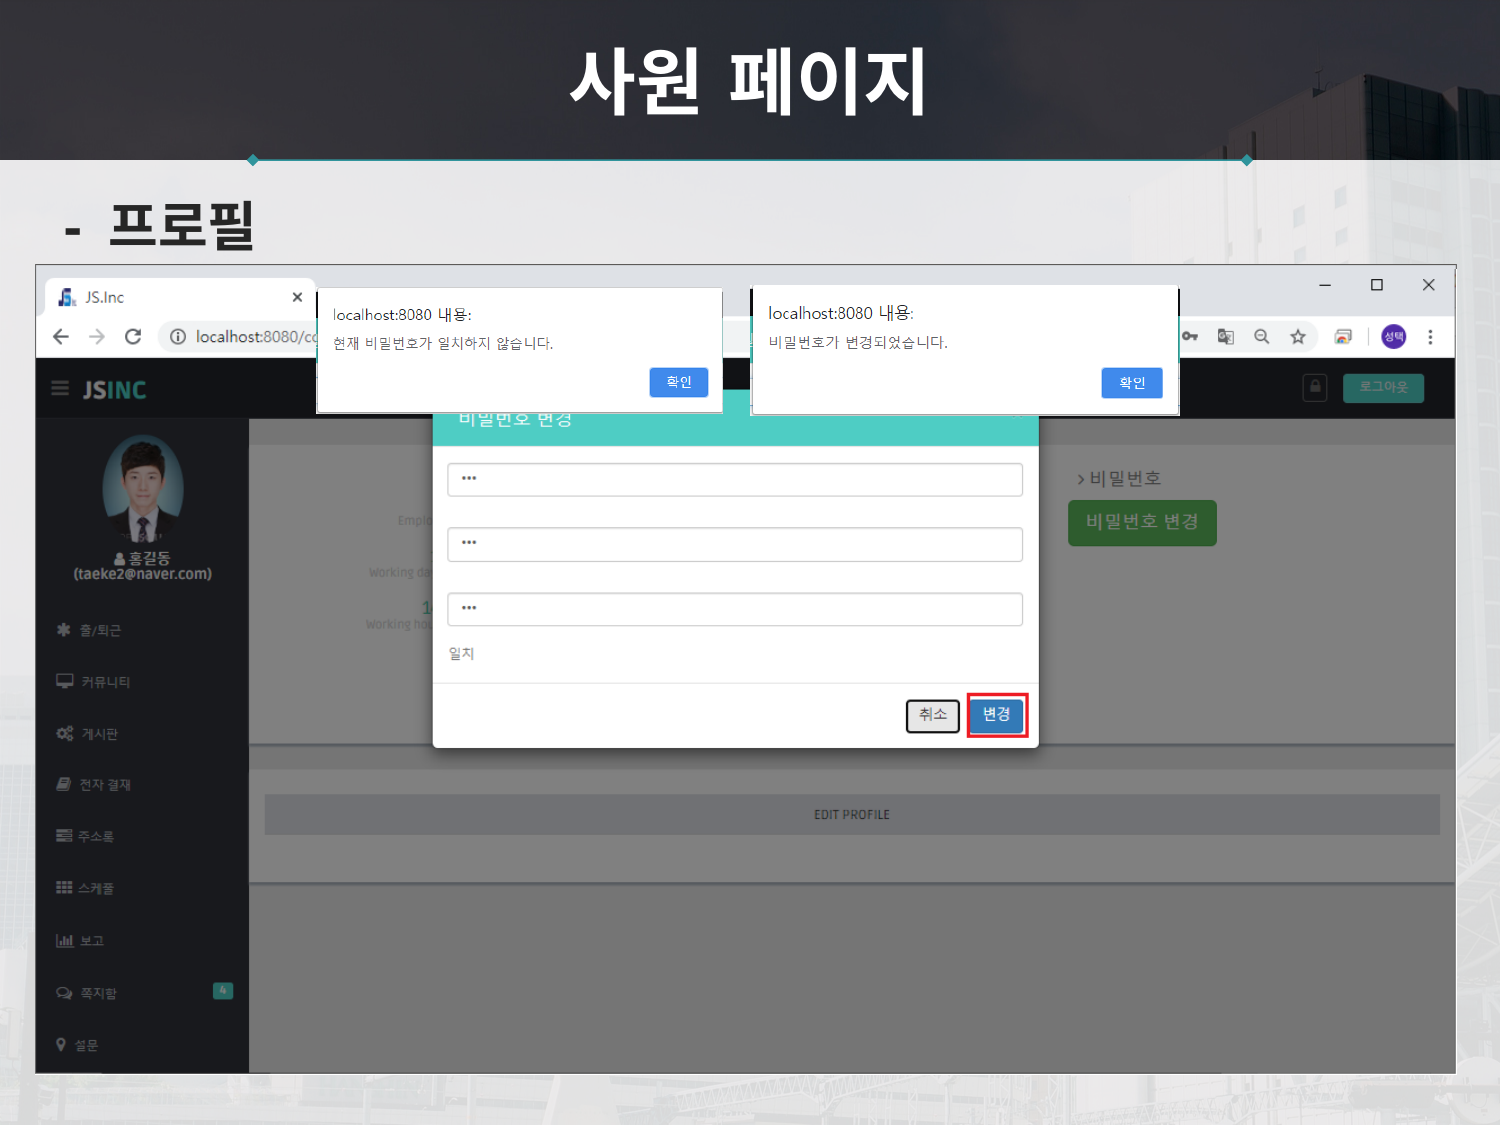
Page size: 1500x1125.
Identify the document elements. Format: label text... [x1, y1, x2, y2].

picture [0, 0, 1500, 160]
picture [35, 264, 1457, 1075]
text_box - 프로필 [33, 163, 463, 262]
text_box 사원 페이지 [103, 38, 1397, 133]
